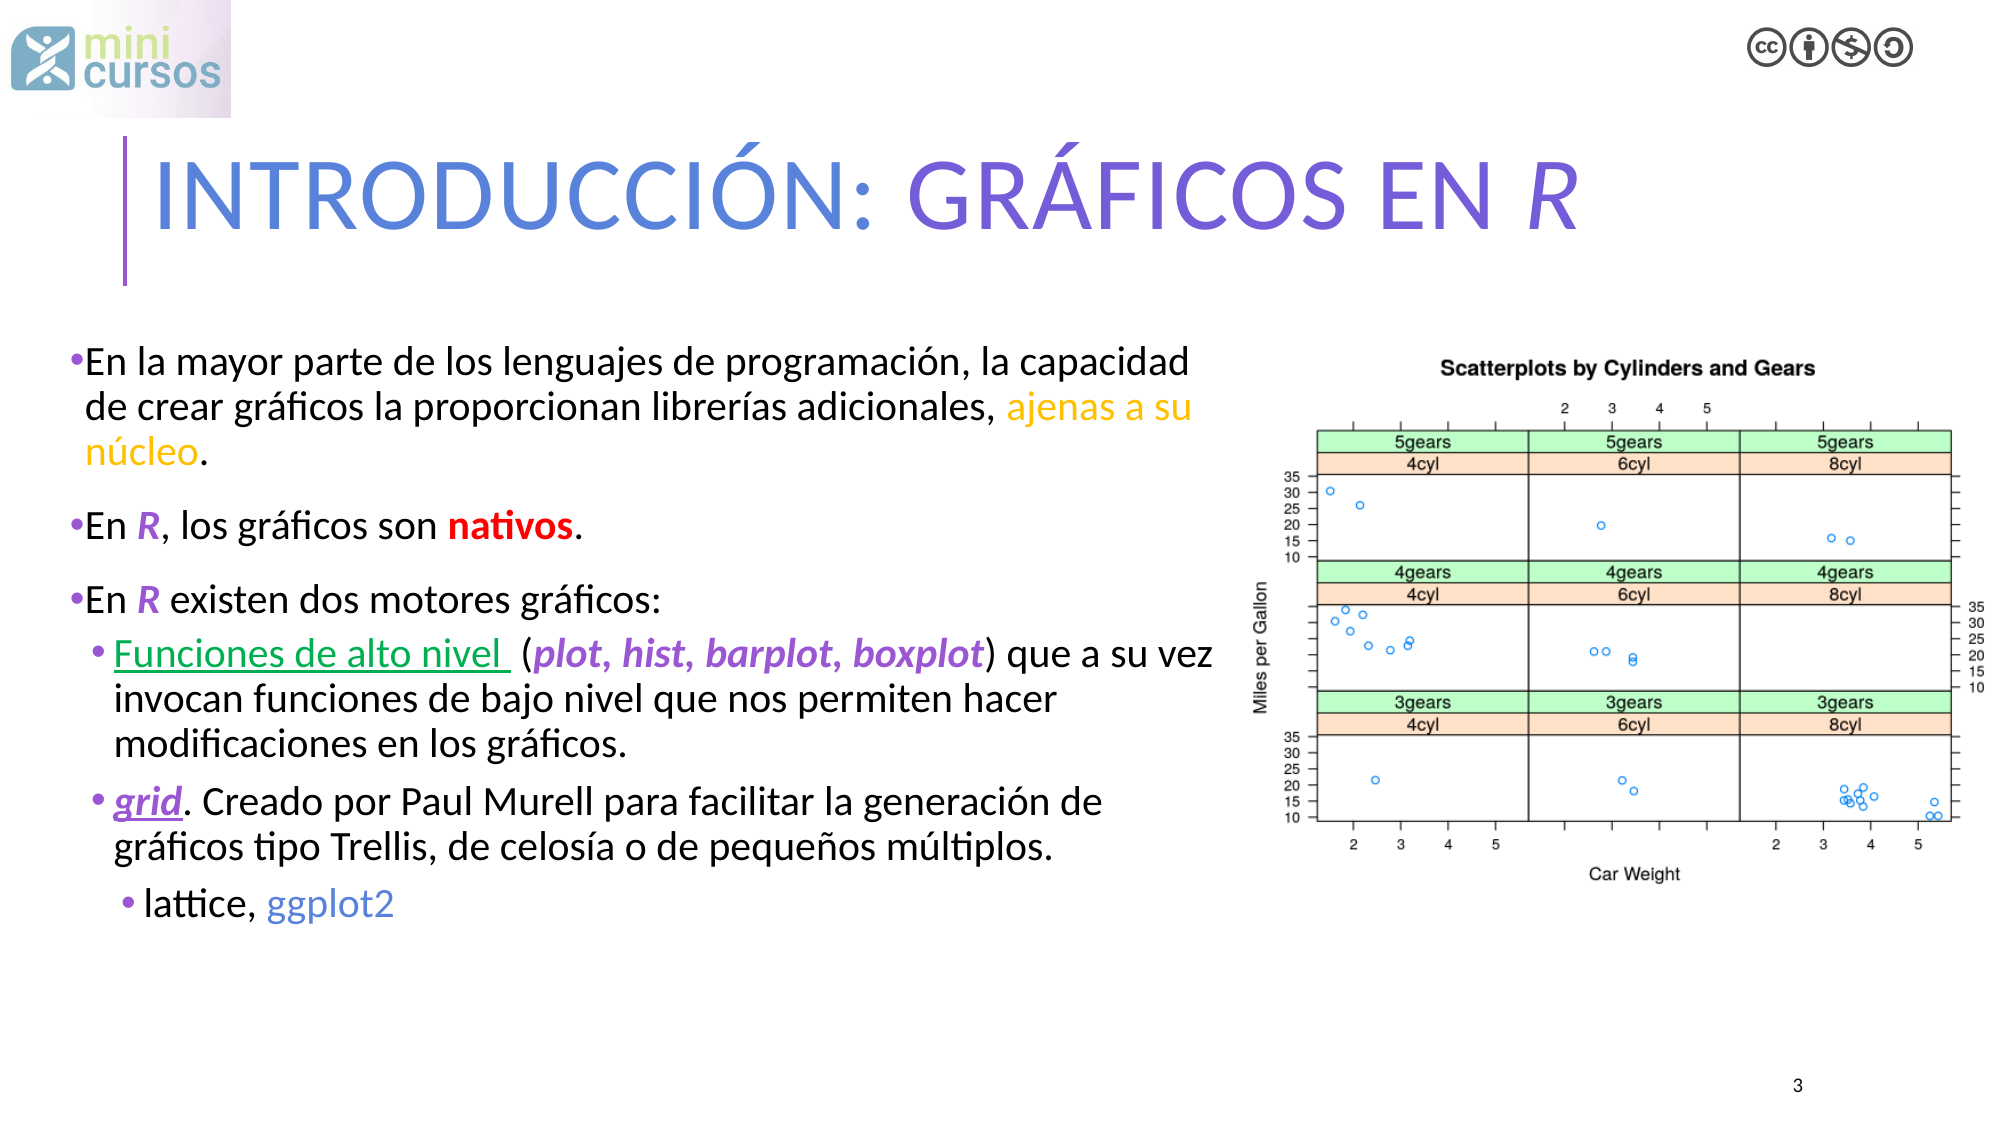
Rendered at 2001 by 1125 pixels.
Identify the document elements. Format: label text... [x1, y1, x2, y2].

title Introducción: Gráficos en R [137, 76, 1938, 324]
picture [0, 0, 231, 118]
slide_number 3 [1777, 1061, 1938, 1107]
picture [1248, 354, 2000, 894]
list En la mayor parte de los lenguajes de programación, la capacidad de crear gráficos la proporcionan librerías adicionales, ajenas a su núcleo. En R, los gráficos son nativos. En R existen dos motores gráficos: Funciones de alto nivel (plot, hist, barplot, boxplot) que a su vez invocan funciones de bajo nivel que nos permiten hacer modificaciones en los gráficos. grid. Creado por Paul Murell para facilitar la generación de gráficos tipo Trellis, de celosía o de pequeños múltiplos. lattice, ggplot2 [62, 331, 1249, 1084]
picture [1746, 23, 1914, 71]
